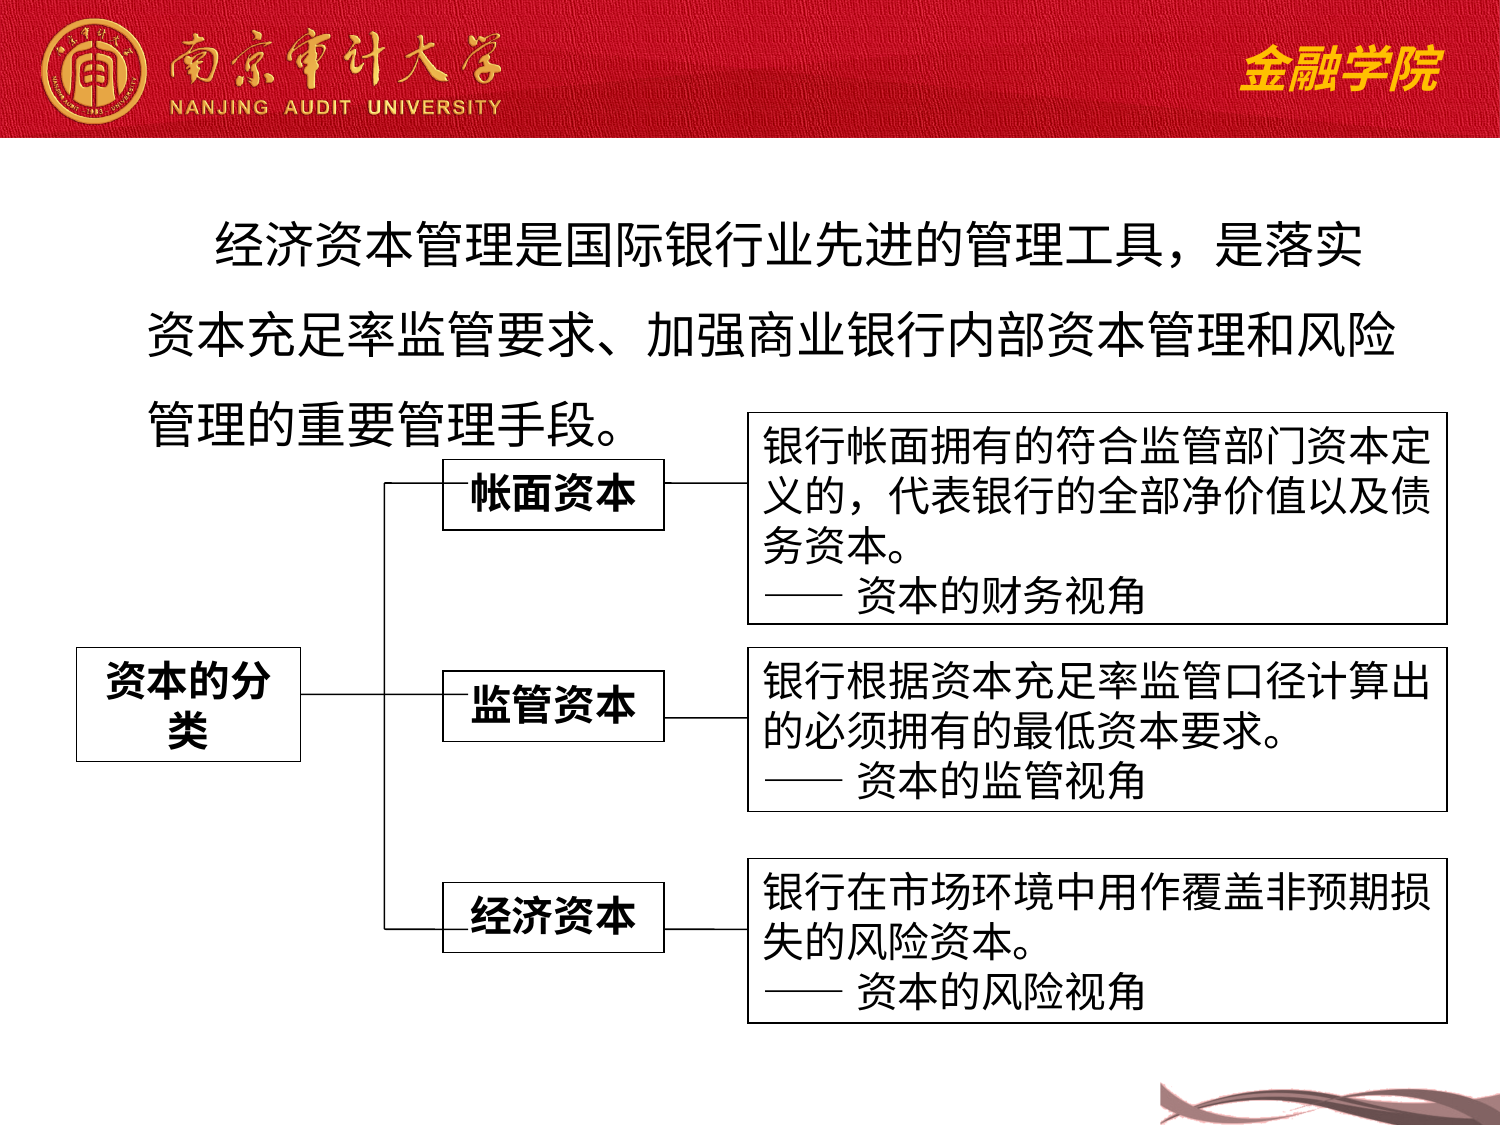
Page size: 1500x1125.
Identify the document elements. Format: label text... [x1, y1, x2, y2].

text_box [76, 412, 1448, 1024]
picture [0, 0, 1500, 153]
list 经济资本管理是国际银行业先进的管理工具，是落实资本充足率监管要求、加强商业银行内部资本管理和风险管理的重要管理手段。 [75, 175, 1425, 412]
